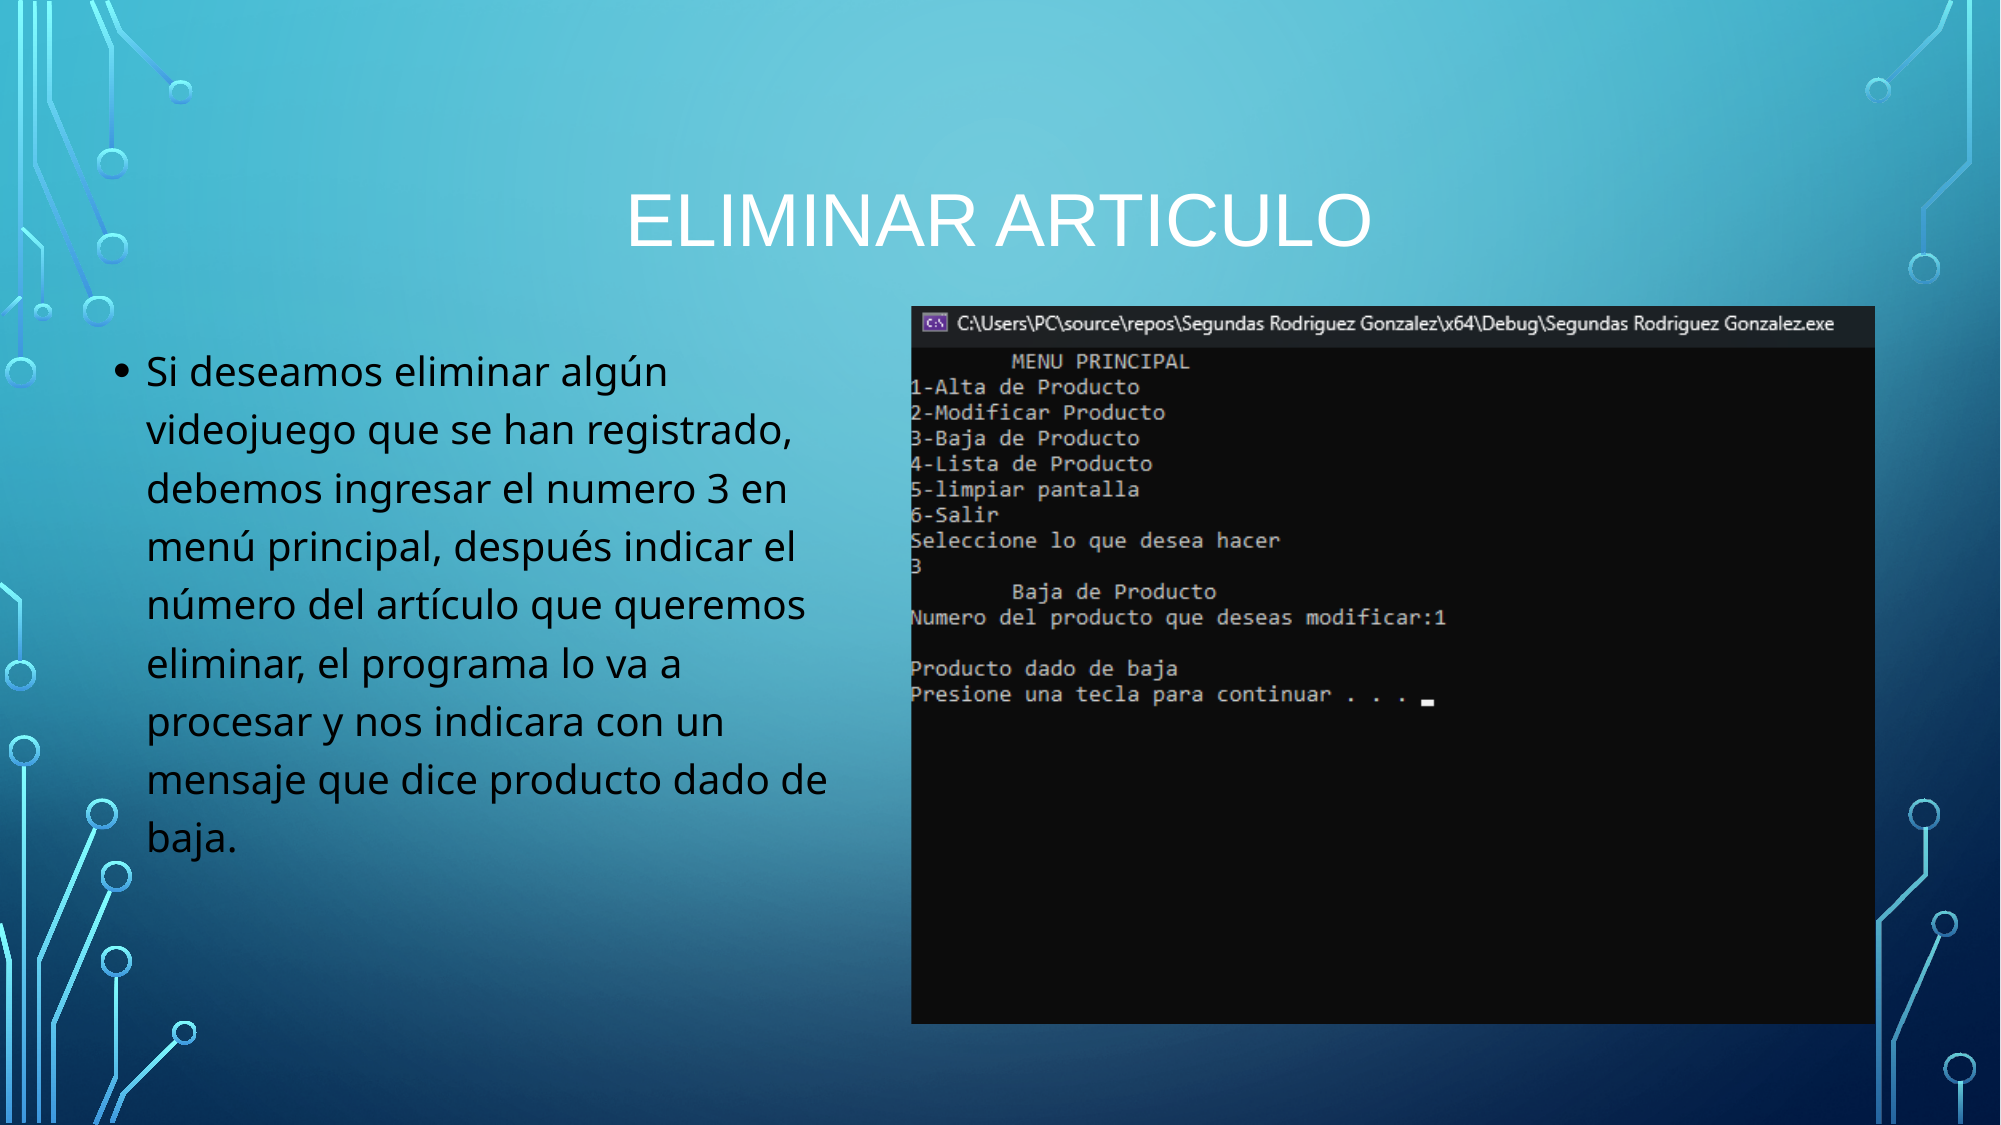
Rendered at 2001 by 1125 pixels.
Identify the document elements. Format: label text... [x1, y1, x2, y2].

list Si deseamos eliminar algún videojuego que se han registrado, debemos ingresar el numero 3 en menú principal, después indicar el número del artículo que queremos eliminar, el programa lo va a procesar y nos indicara con un mensaje que dice producto dado de baja. [98, 328, 865, 873]
picture [911, 306, 1876, 1024]
title Eliminar articulo [187, 101, 1813, 344]
